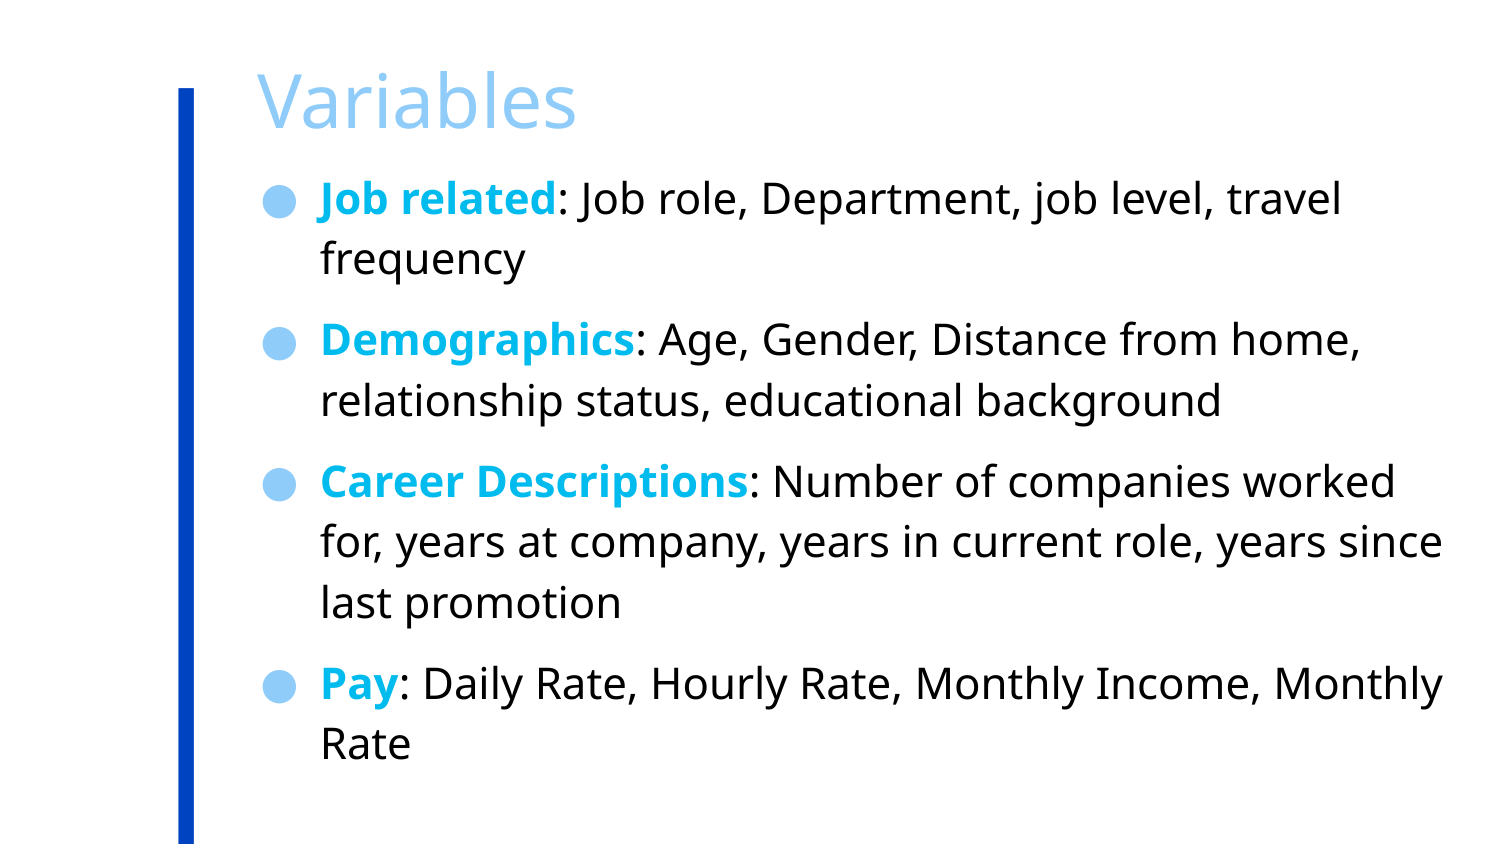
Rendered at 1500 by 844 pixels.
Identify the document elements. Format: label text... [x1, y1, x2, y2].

text_box [178, 88, 194, 844]
title Variables [242, 8, 890, 147]
subtitle Job related: Job role, Department, job level, travel frequency Demographics: Age, Gender, Distance from home, relationship status, educational background Career Descriptions: Number of companies worked for, years at company, years in current role, years since last promotion Pay: Daily Rate, Hourly Rate, Monthly Income, Monthly Rate [229, 147, 1469, 820]
